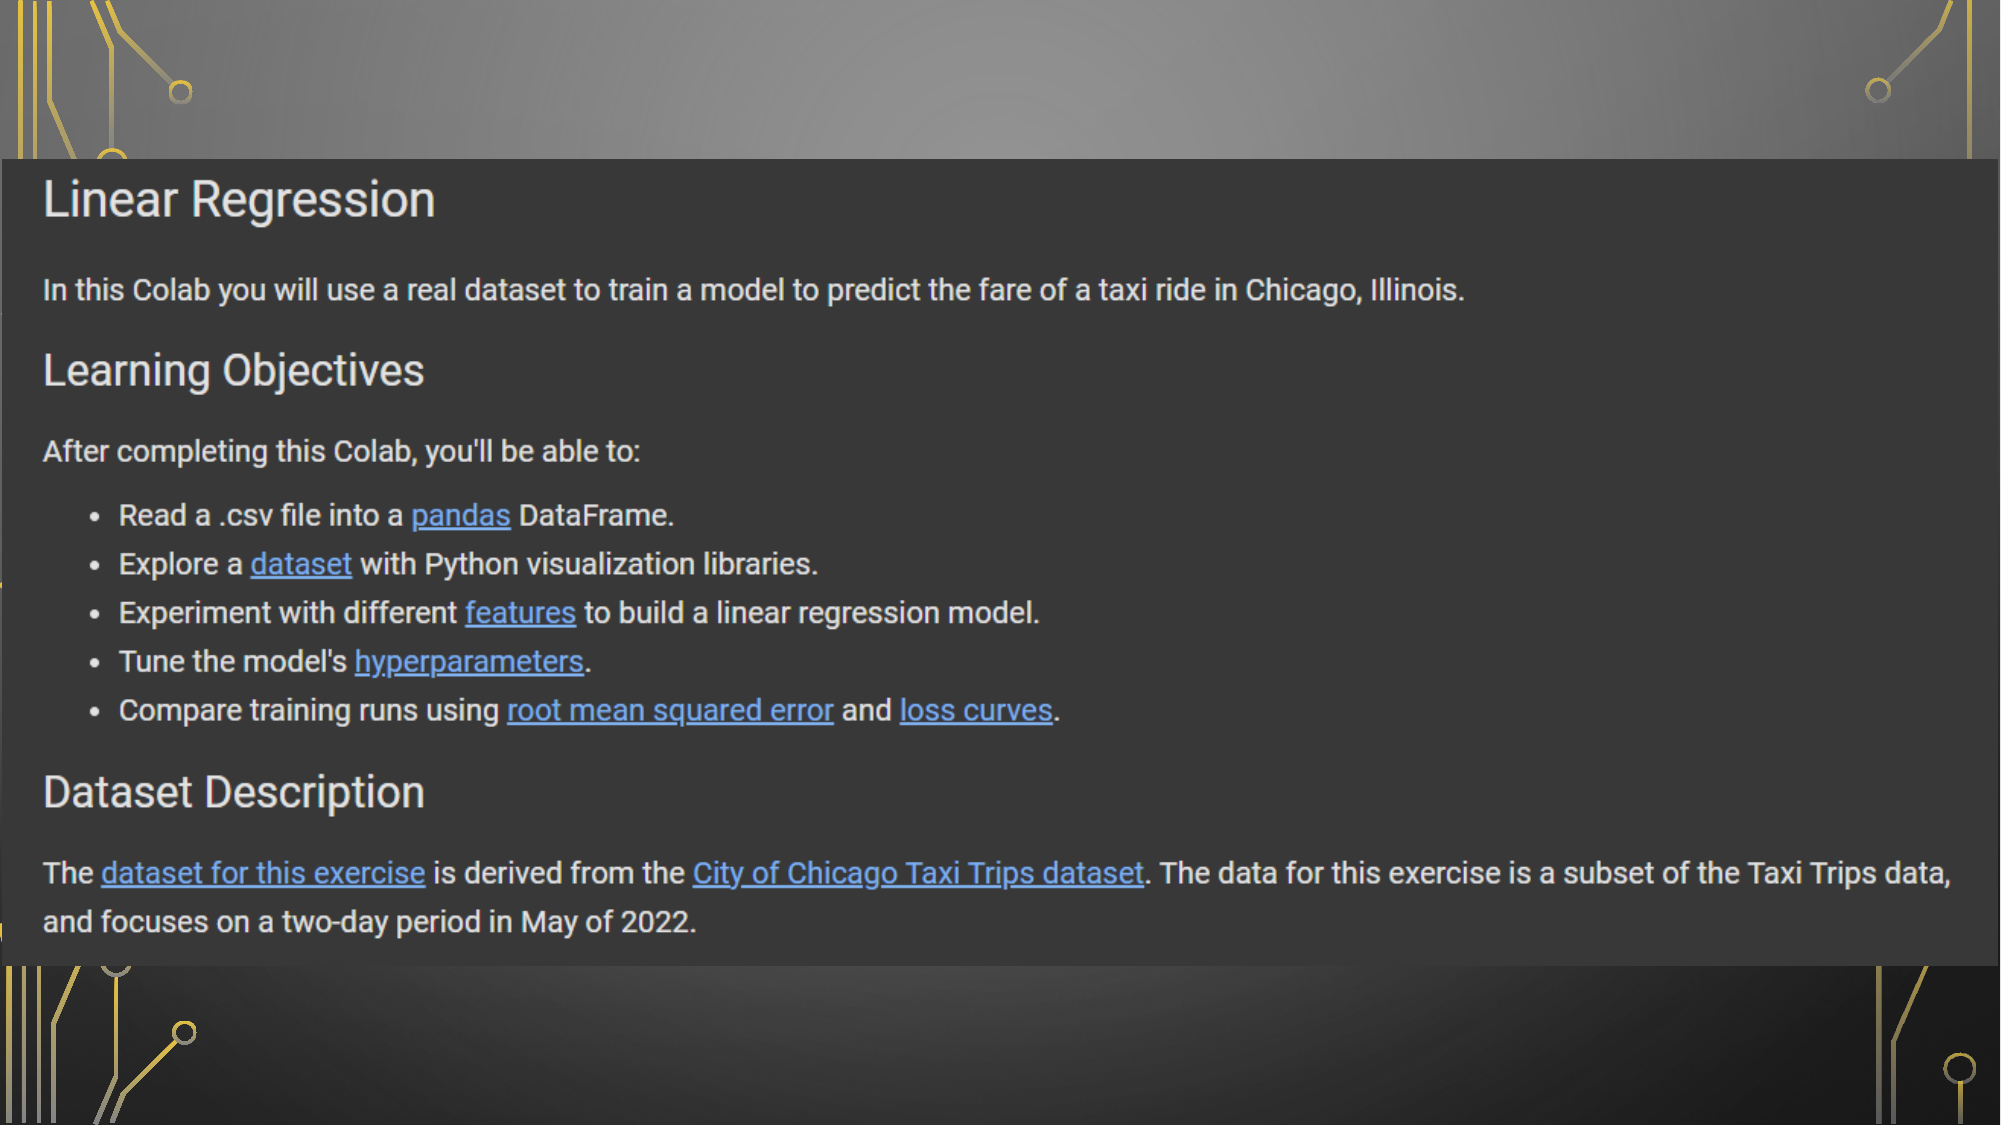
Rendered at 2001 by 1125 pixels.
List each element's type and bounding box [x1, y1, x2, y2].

picture [2, 159, 1998, 966]
